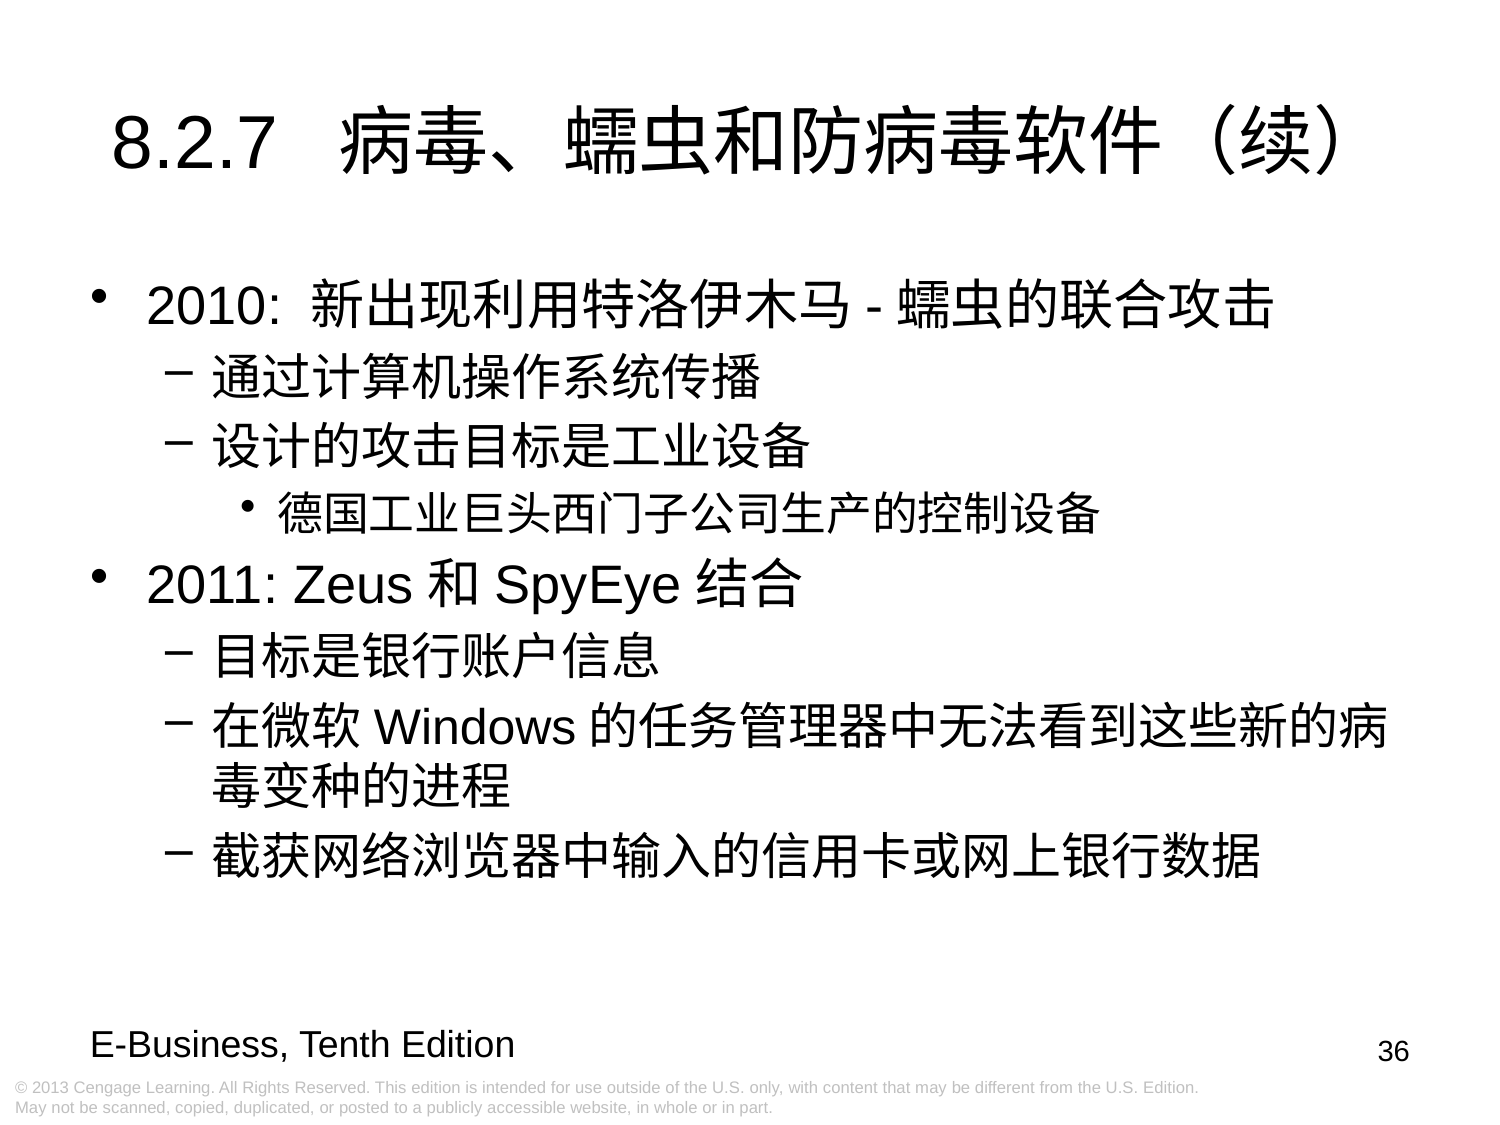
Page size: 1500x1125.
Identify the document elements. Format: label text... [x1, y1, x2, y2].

slide_number 36 [1074, 1024, 1426, 1103]
title 8.2.7 病毒、蠕虫和防病毒软件（续） [75, 45, 1425, 233]
list 2010: 新出现利用特洛伊木马-蠕虫的联合攻击 通过计算机操作系统传播 设计的攻击目标是工业设备 德国工业巨头西门子公司生产的控制设备 2011: Zeus和SpyEye结合 目标是银行账户信息 在微软Windows的任务管理器中无法看到这些新的病毒变种的进程 截获网络浏览器中输入的信用卡或网上银行数据 [75, 262, 1425, 1005]
